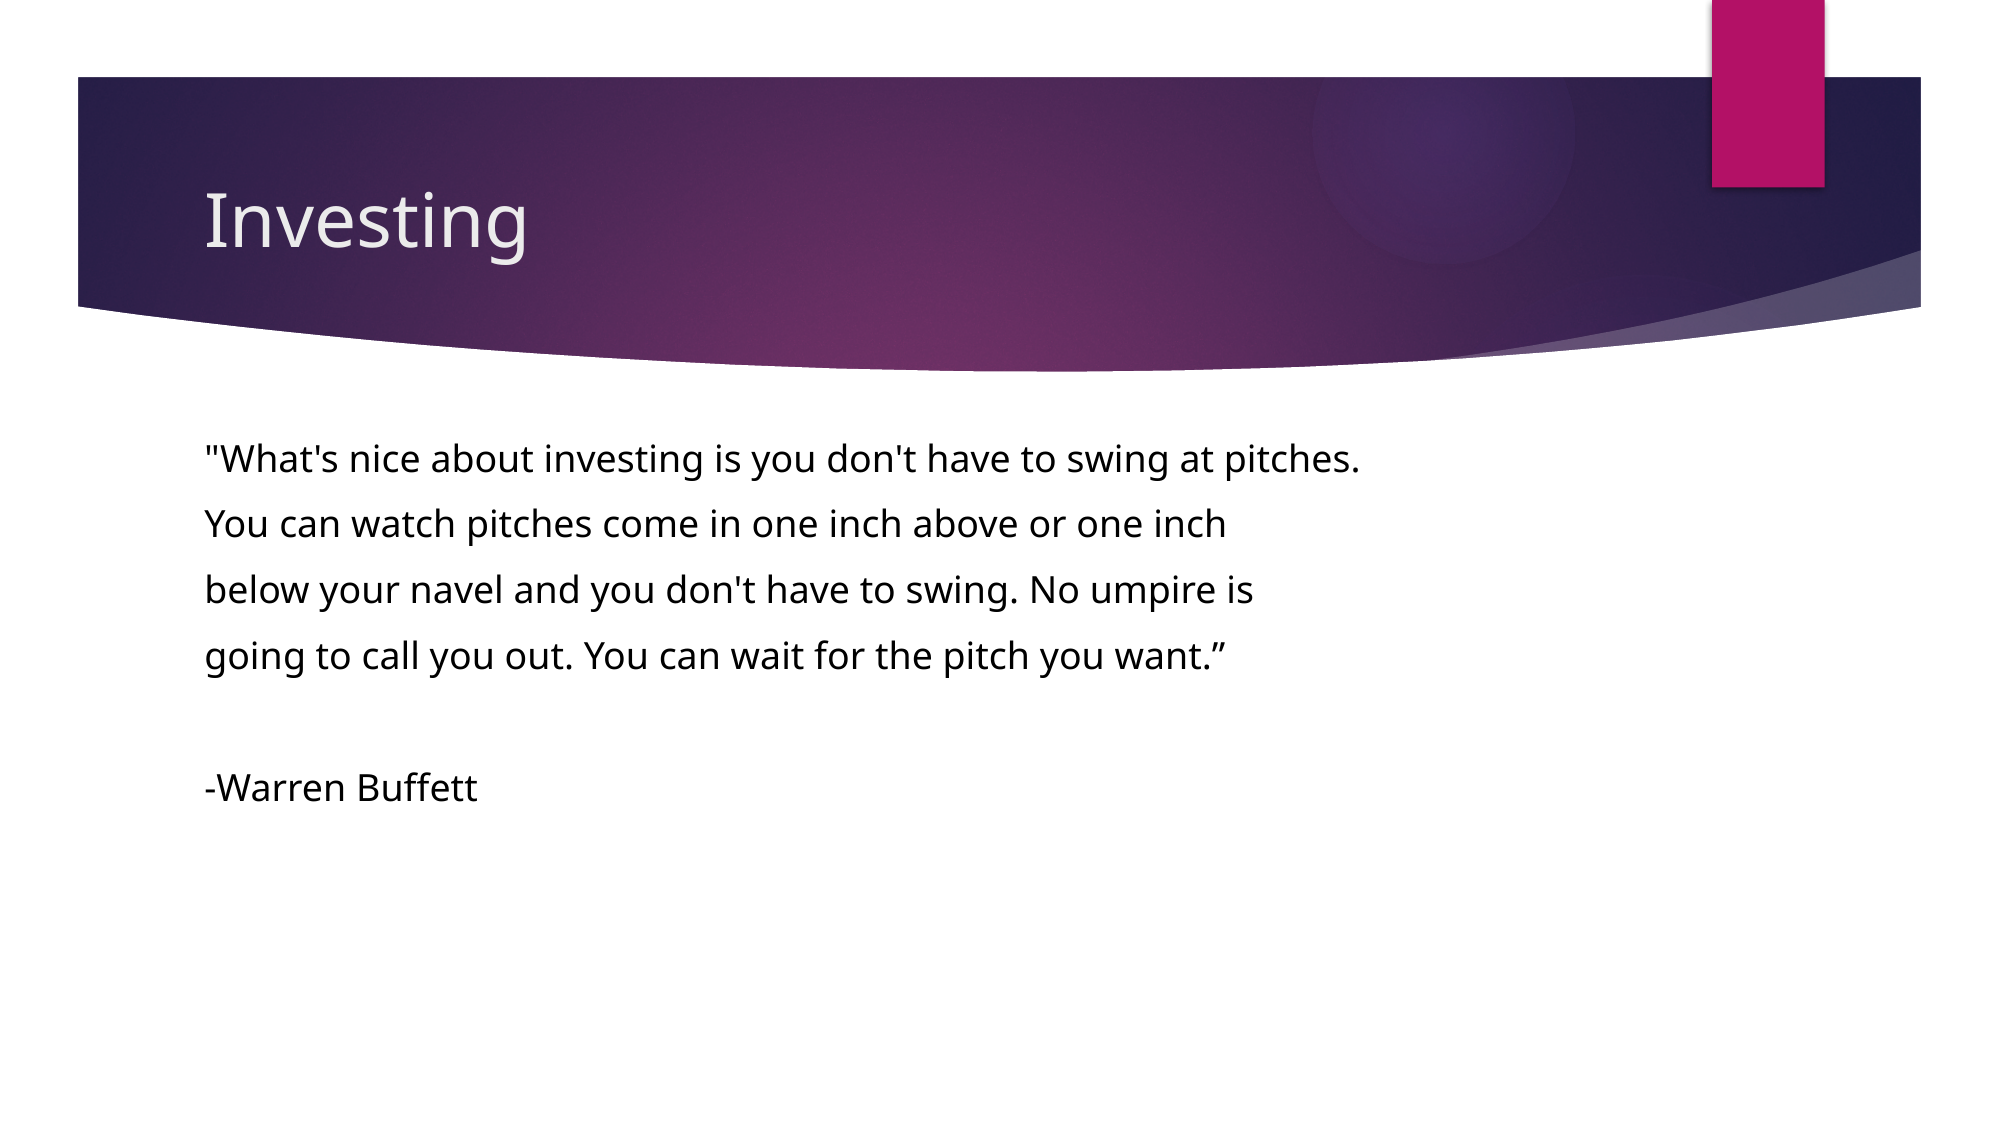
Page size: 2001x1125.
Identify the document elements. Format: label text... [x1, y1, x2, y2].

title Investing [189, 159, 1627, 276]
list "What's nice about investing is you don't have to swing at pitches. You can watch pitches come in one inch above or one inch below your navel and you don't have to swing. No umpire is going to call you out. You can wait for the pitch you want.” -Warren Buffett [189, 427, 1638, 988]
